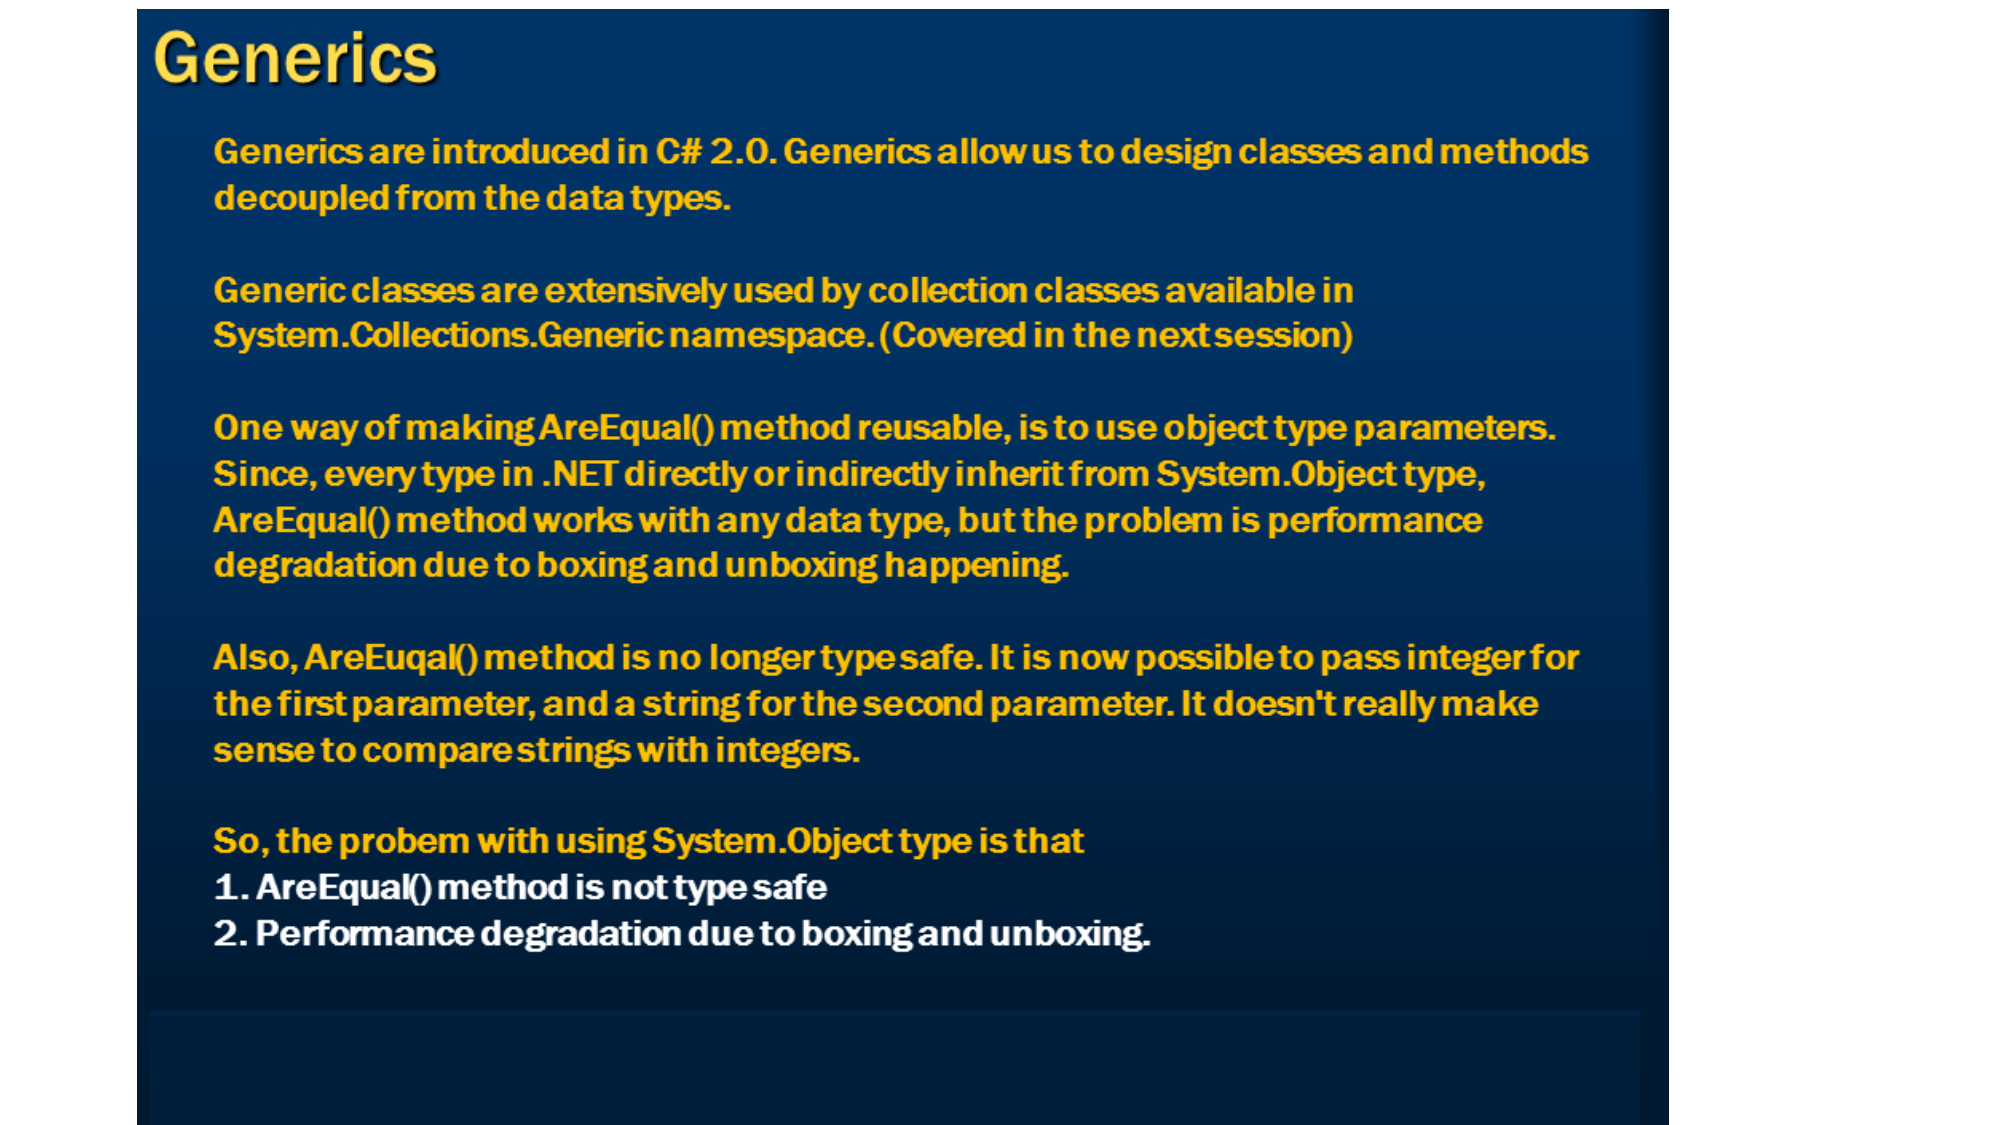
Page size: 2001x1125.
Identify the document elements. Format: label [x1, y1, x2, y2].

list [137, 9, 1669, 1125]
